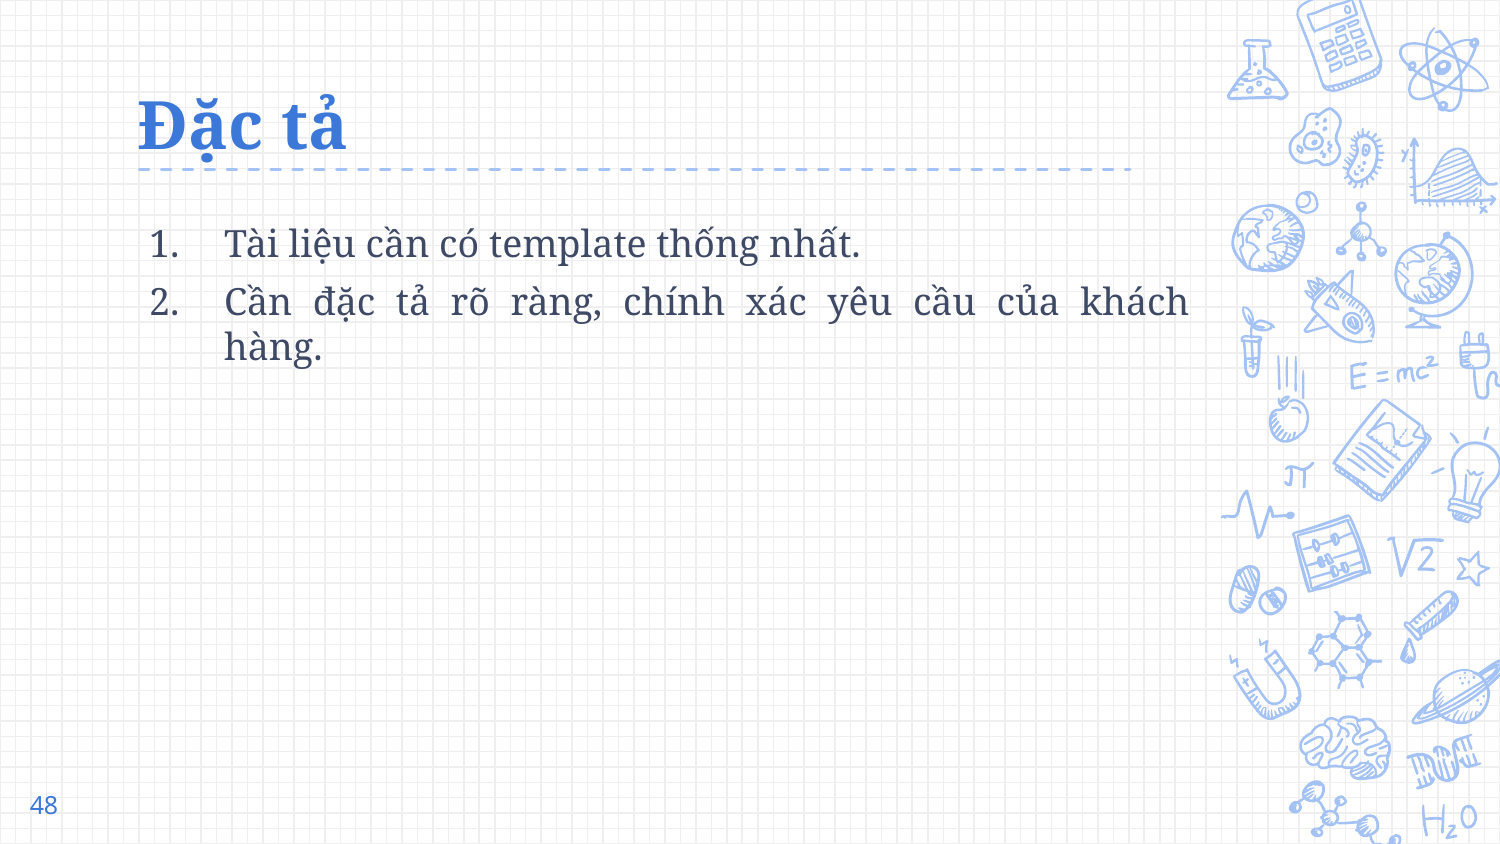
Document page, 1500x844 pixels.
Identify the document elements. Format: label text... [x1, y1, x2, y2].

slide_number 48 [14, 774, 105, 840]
title Đặc tả [122, 36, 1130, 178]
list Tài liệu cần có template thống nhất. Cần đặc tả rõ ràng, chính xác yêu cầu của khách hàng. [122, 205, 1206, 844]
